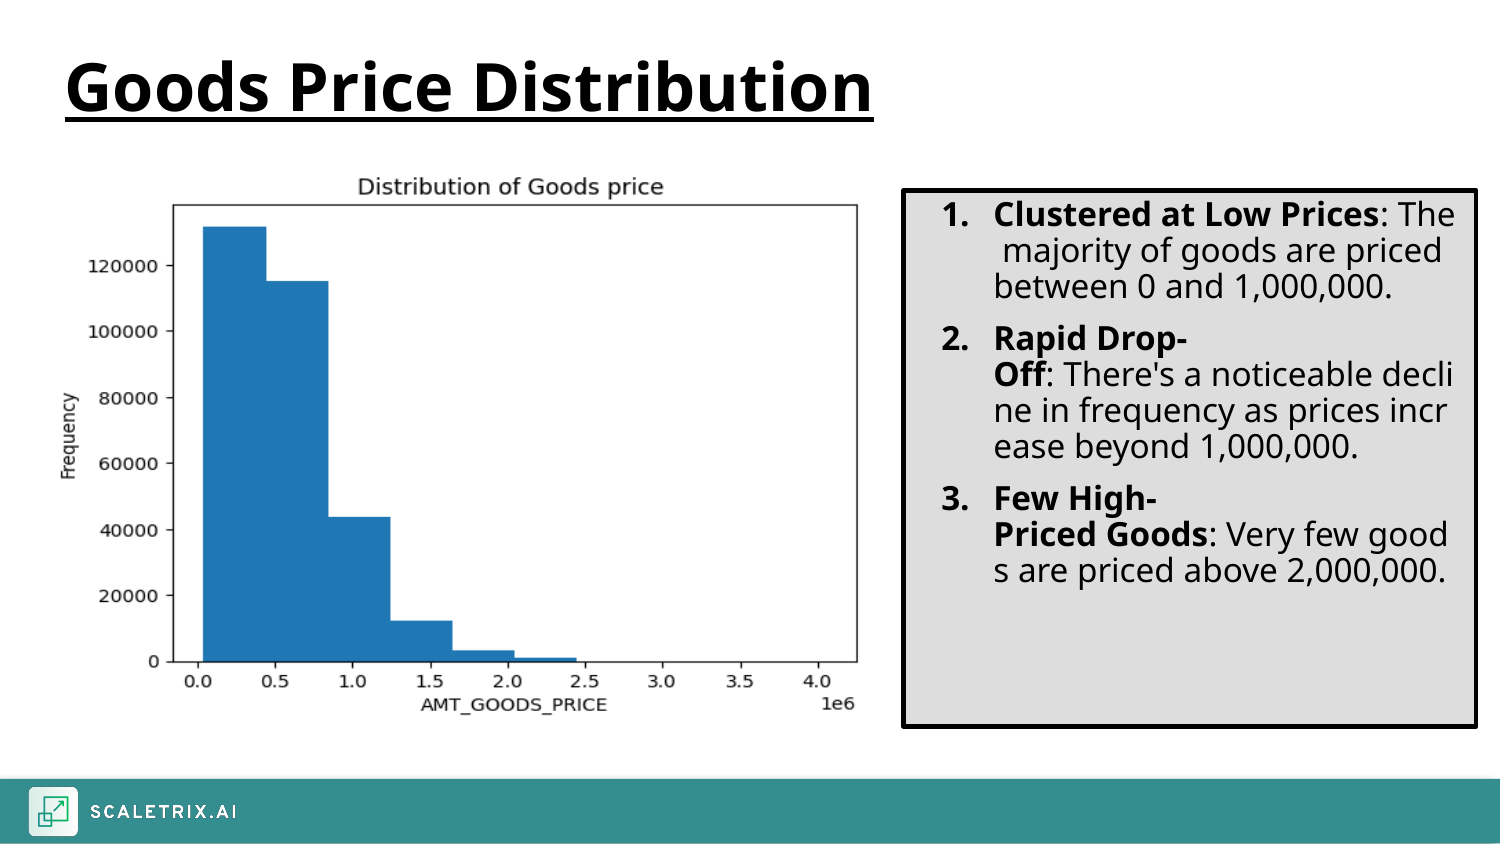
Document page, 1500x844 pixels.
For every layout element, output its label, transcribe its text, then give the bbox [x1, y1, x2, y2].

title Goods Price Distribution [49, 0, 1363, 140]
list Clustered at Low Prices: The majority of goods are priced between 0 and 1,000,000. Rapid Drop-Off: There's a noticeable decline in frequency as prices increase beyond 1,000,000. Few High-Priced Goods: Very few goods are priced above 2,000,000. [903, 190, 1477, 727]
picture [46, 165, 869, 727]
picture [0, 783, 266, 844]
